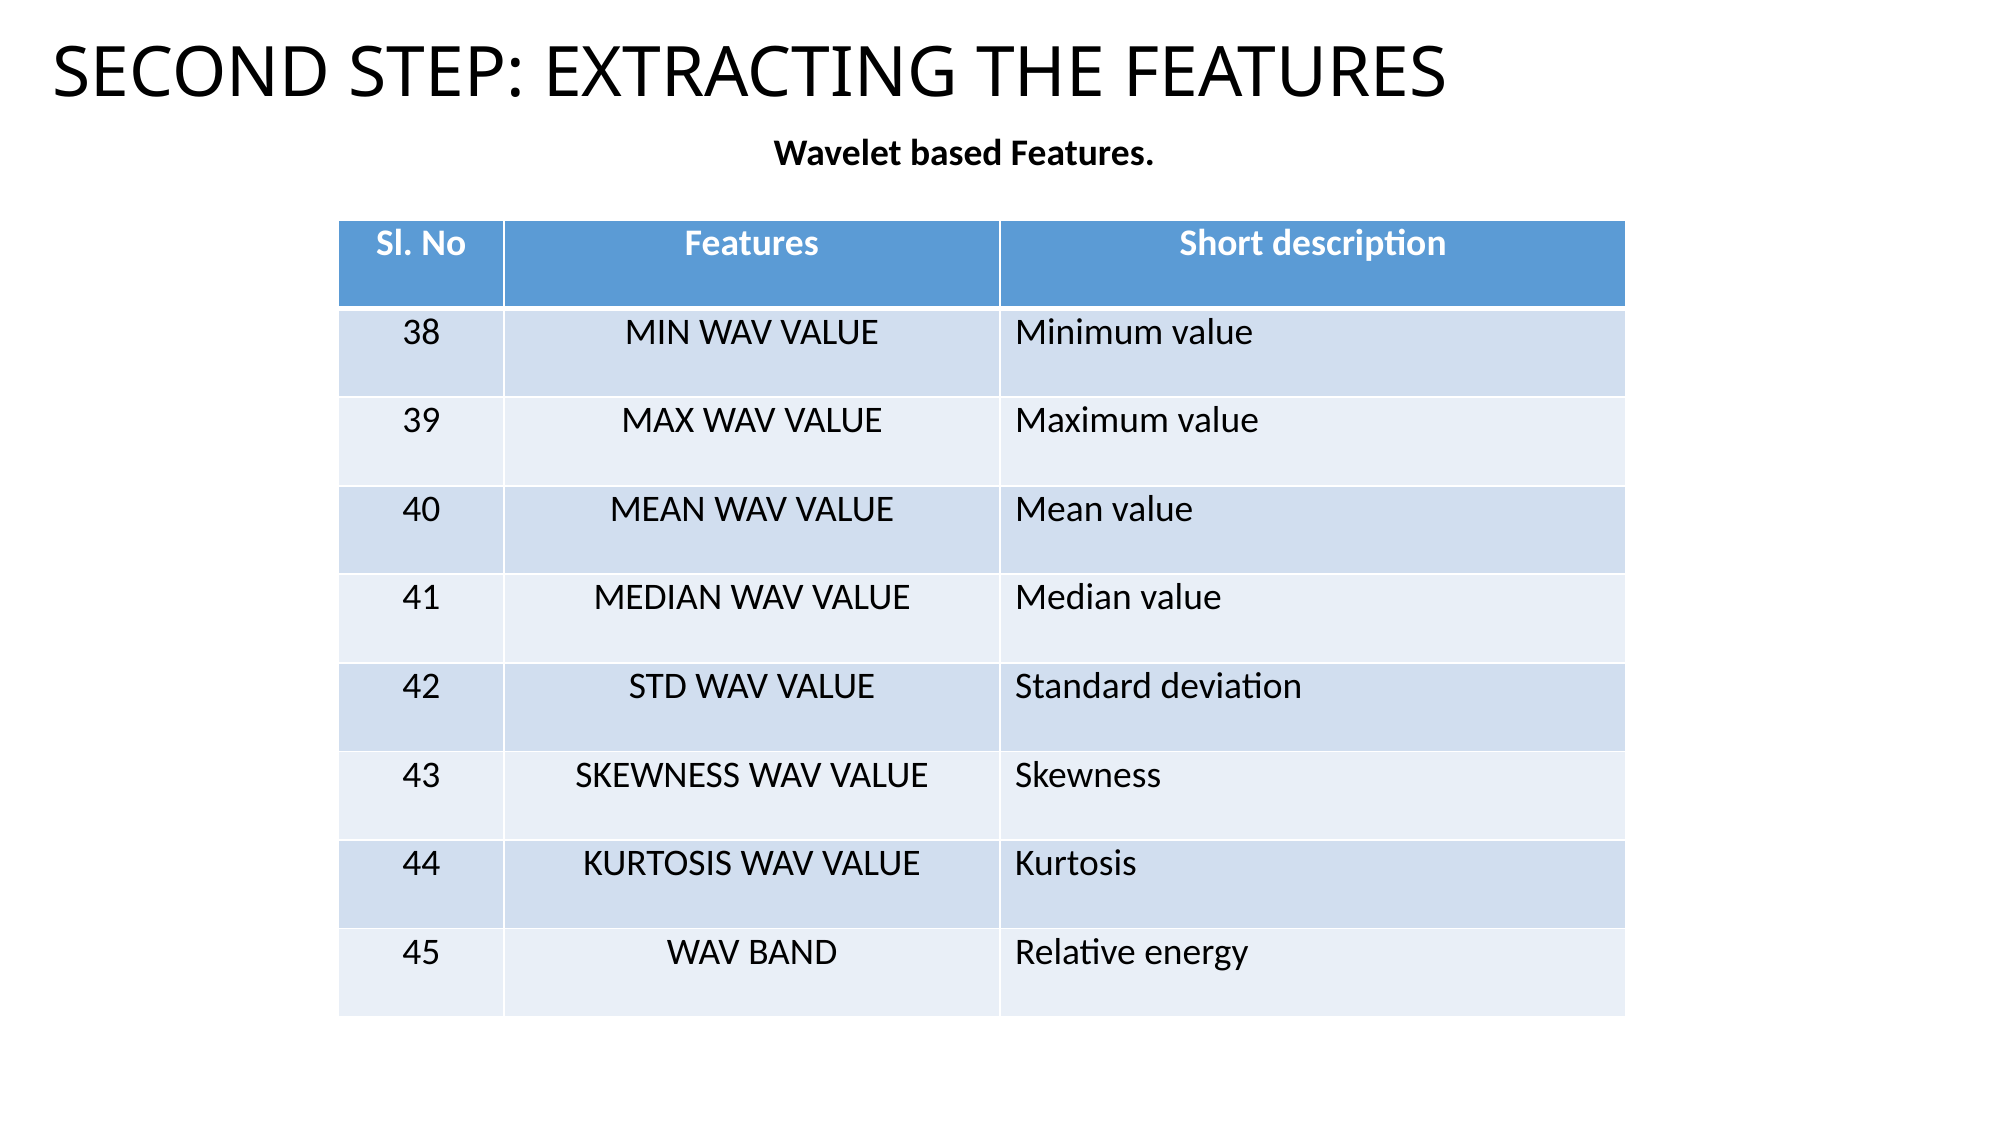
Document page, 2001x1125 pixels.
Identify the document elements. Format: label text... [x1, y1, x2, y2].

table_cell 40 [339, 487, 503, 573]
table_cell MEAN WAV VALUE [505, 487, 999, 573]
table_cell Skewness [1001, 752, 1625, 839]
table_cell 45 [339, 929, 503, 1016]
table_cell SKEWNESS WAV VALUE [505, 752, 999, 839]
table_cell KURTOSIS WAV VALUE [505, 841, 999, 928]
table_cell MEDIAN WAV VALUE [505, 575, 999, 662]
text_box Wavelet based Features. [338, 123, 1591, 181]
table_header Sl. No [339, 221, 503, 306]
table_cell 38 [339, 311, 503, 396]
table_cell 44 [339, 841, 503, 928]
table_header Features [505, 221, 999, 306]
table_header Short description [1001, 221, 1625, 306]
table_cell Median value [1001, 575, 1625, 662]
table_cell Minimum value [1001, 311, 1625, 396]
table_cell 43 [339, 752, 503, 839]
table_cell Relative energy [1001, 929, 1625, 1016]
table_cell MAX WAV VALUE [505, 398, 999, 485]
table_cell Standard deviation [1001, 664, 1625, 751]
table_cell STD WAV VALUE [505, 664, 999, 751]
table_cell Kurtosis [1001, 841, 1625, 928]
table_cell Mean value [1001, 487, 1625, 573]
table_cell 42 [339, 664, 503, 751]
table_cell MIN WAV VALUE [505, 311, 999, 396]
table_cell 41 [339, 575, 503, 662]
table_cell Maximum value [1001, 398, 1625, 485]
table_cell WAV BAND [505, 929, 999, 1016]
title SECOND STEP: EXTRACTING THE FEATURES [37, 19, 1763, 123]
table_cell 39 [339, 398, 503, 485]
